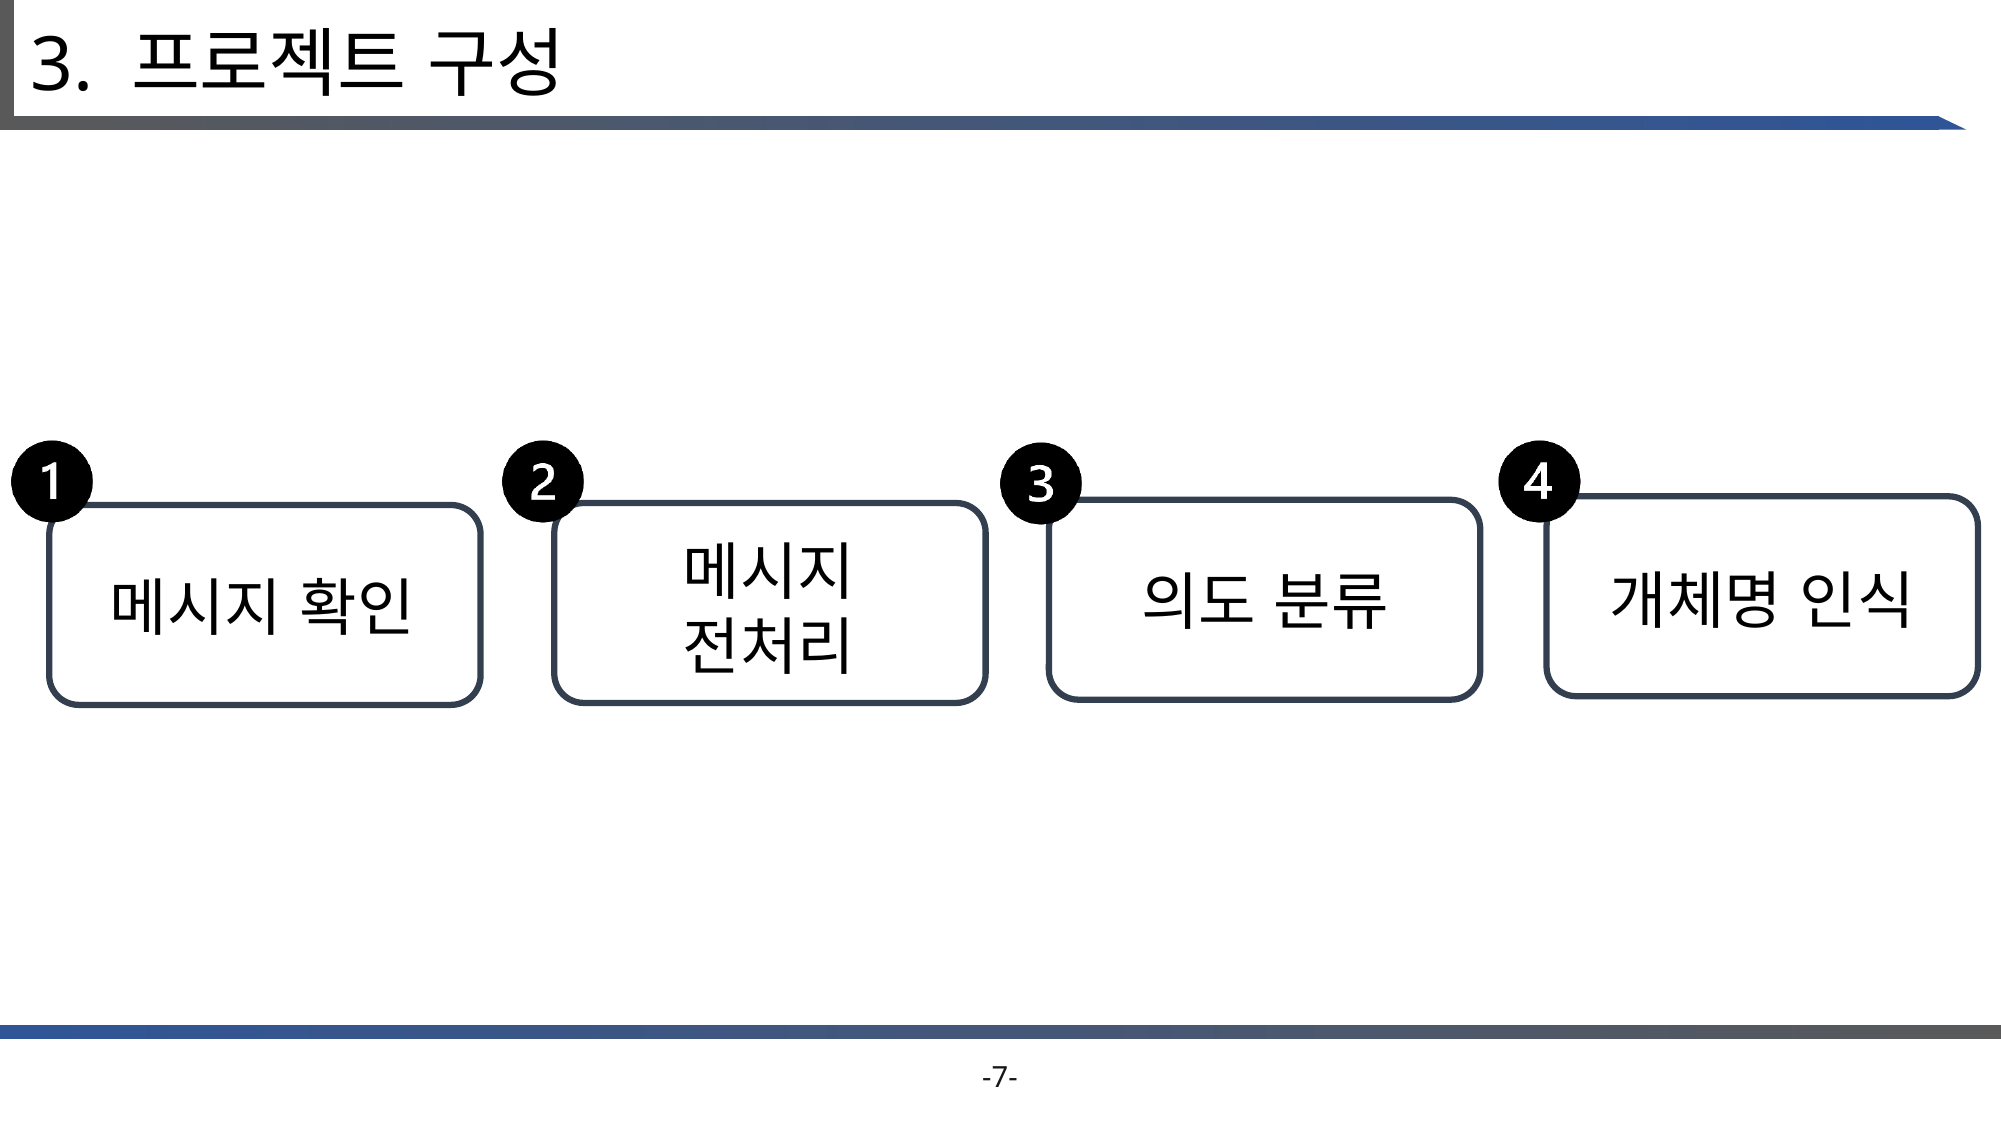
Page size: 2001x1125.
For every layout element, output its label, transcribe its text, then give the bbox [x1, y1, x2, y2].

text_box [1047, 498, 1482, 701]
text_box [1545, 495, 1979, 698]
title 3. 프로젝트 구성 [15, 6, 1628, 126]
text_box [989, 431, 1449, 646]
text_box [553, 502, 987, 704]
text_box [1487, 429, 1946, 645]
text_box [490, 429, 963, 653]
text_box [0, 429, 481, 705]
slide_number -7- [774, 1048, 1225, 1109]
